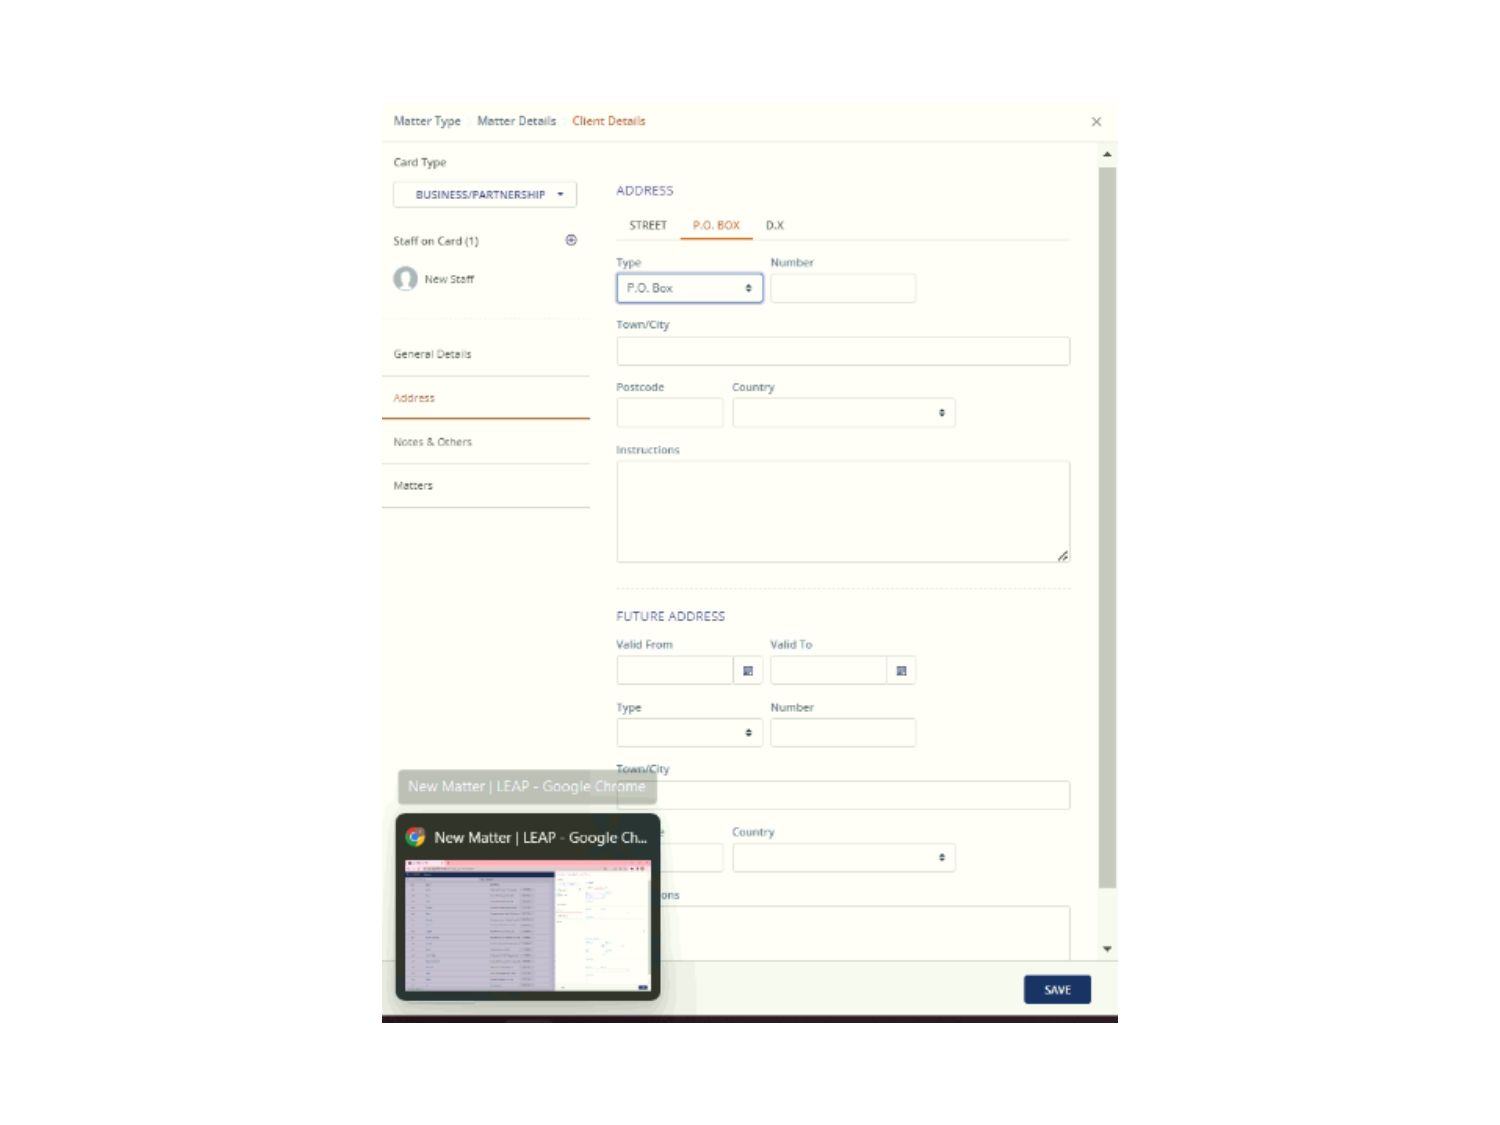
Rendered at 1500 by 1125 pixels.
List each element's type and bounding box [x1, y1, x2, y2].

picture [382, 102, 1118, 1023]
